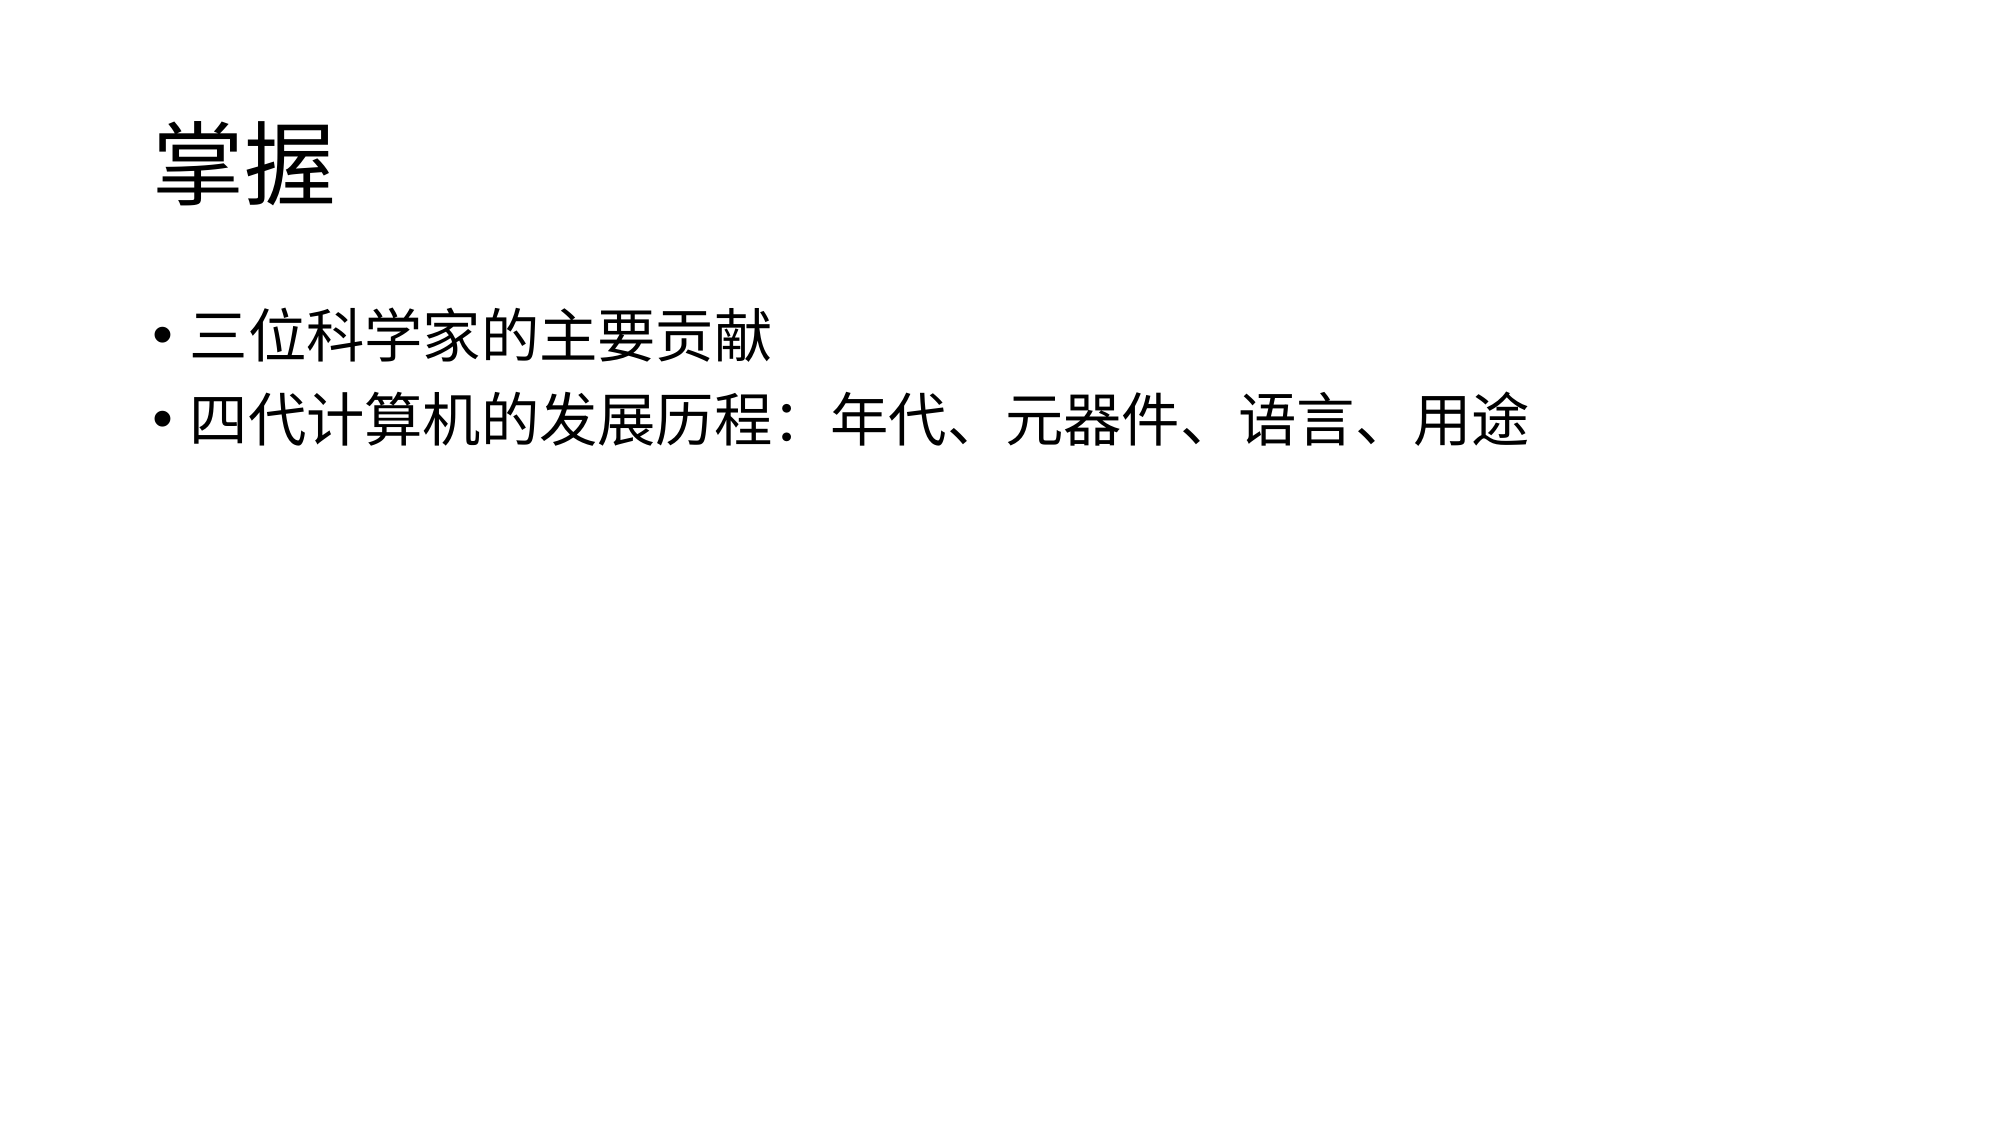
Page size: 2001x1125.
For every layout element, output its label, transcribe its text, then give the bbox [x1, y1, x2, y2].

list 三位科学家的主要贡献 四代计算机的发展历程：年代、元器件、语言、用途 [137, 299, 1863, 1014]
title 掌握 [137, 59, 1863, 278]
